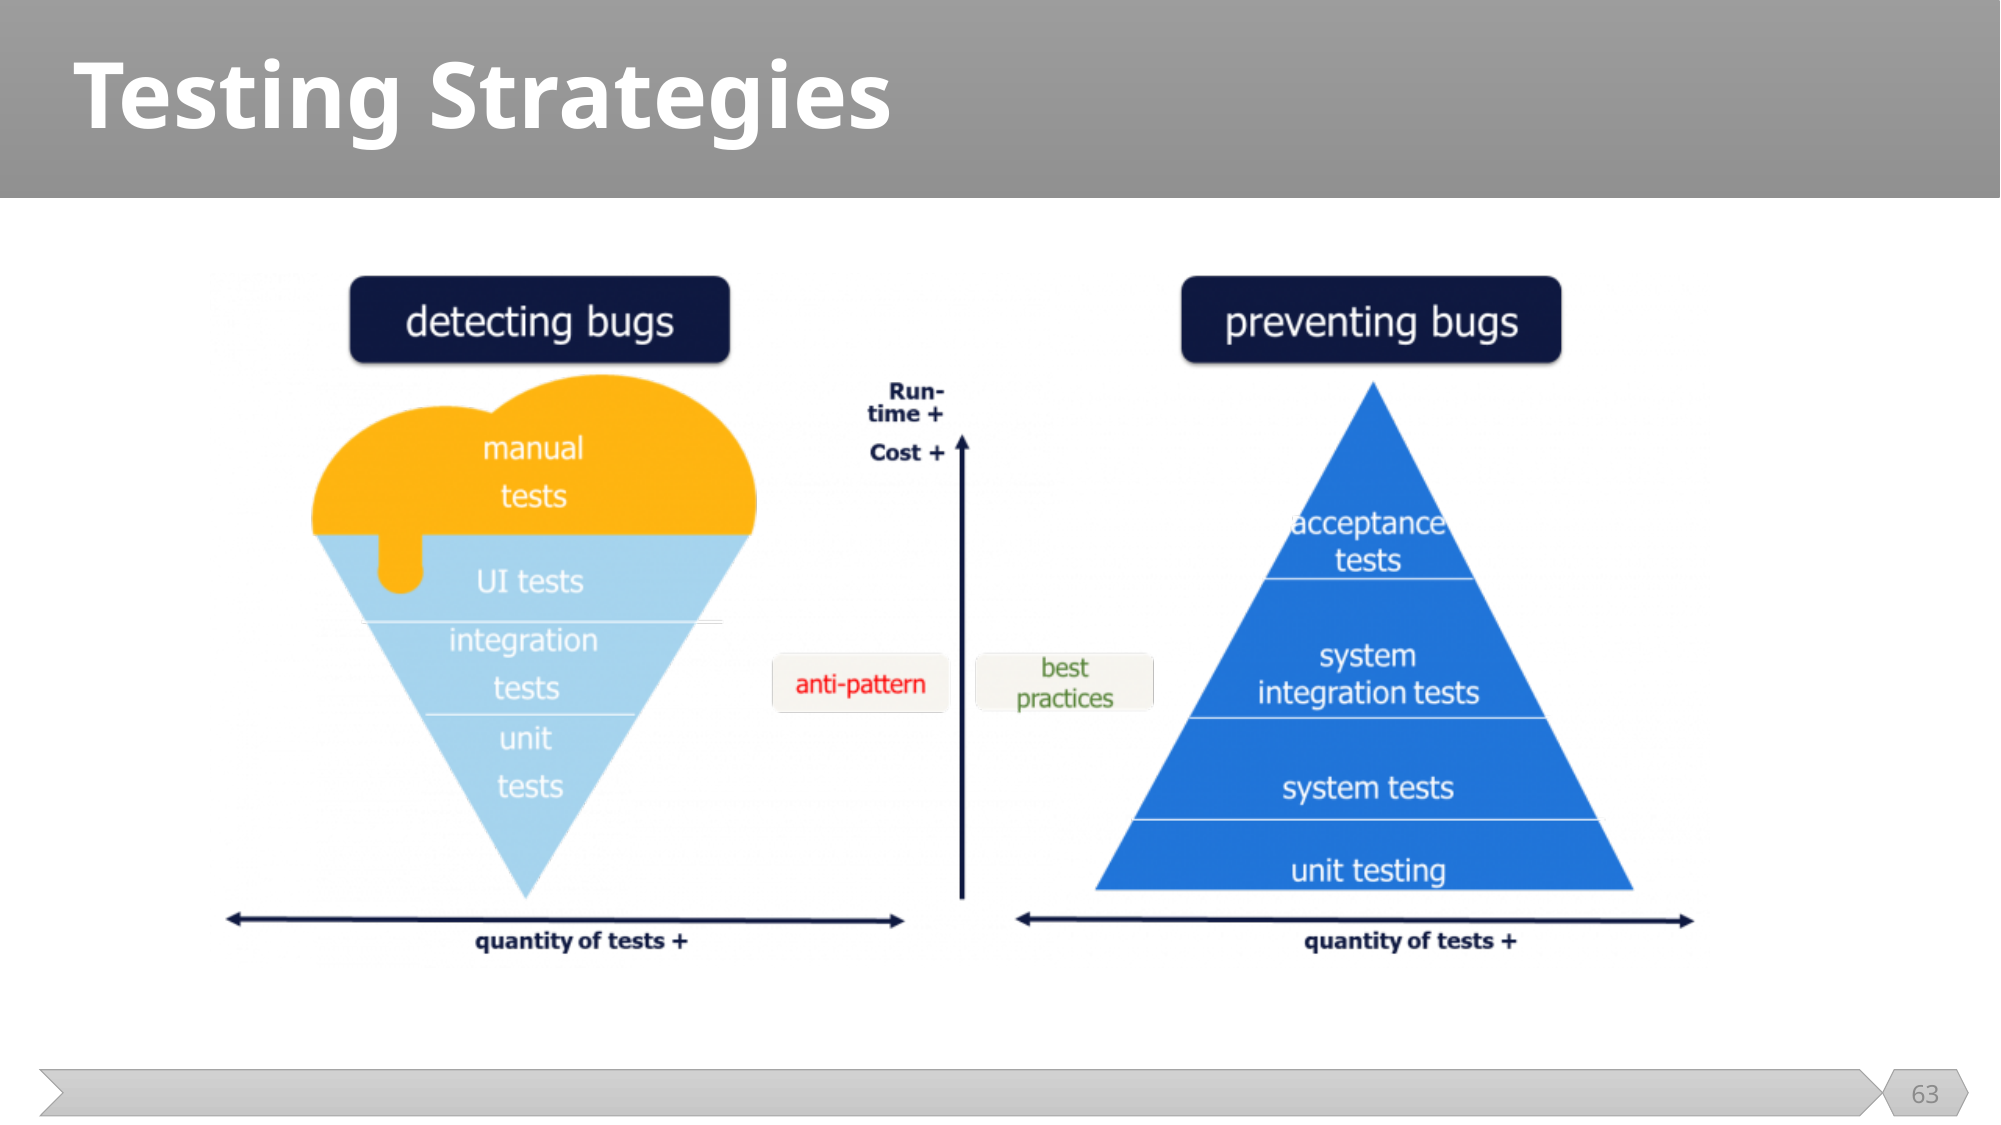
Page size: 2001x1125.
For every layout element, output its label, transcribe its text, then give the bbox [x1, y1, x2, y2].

picture [209, 273, 1710, 968]
slide_number 63 [1882, 1065, 1969, 1125]
title Testing Strategies [56, 0, 1969, 199]
